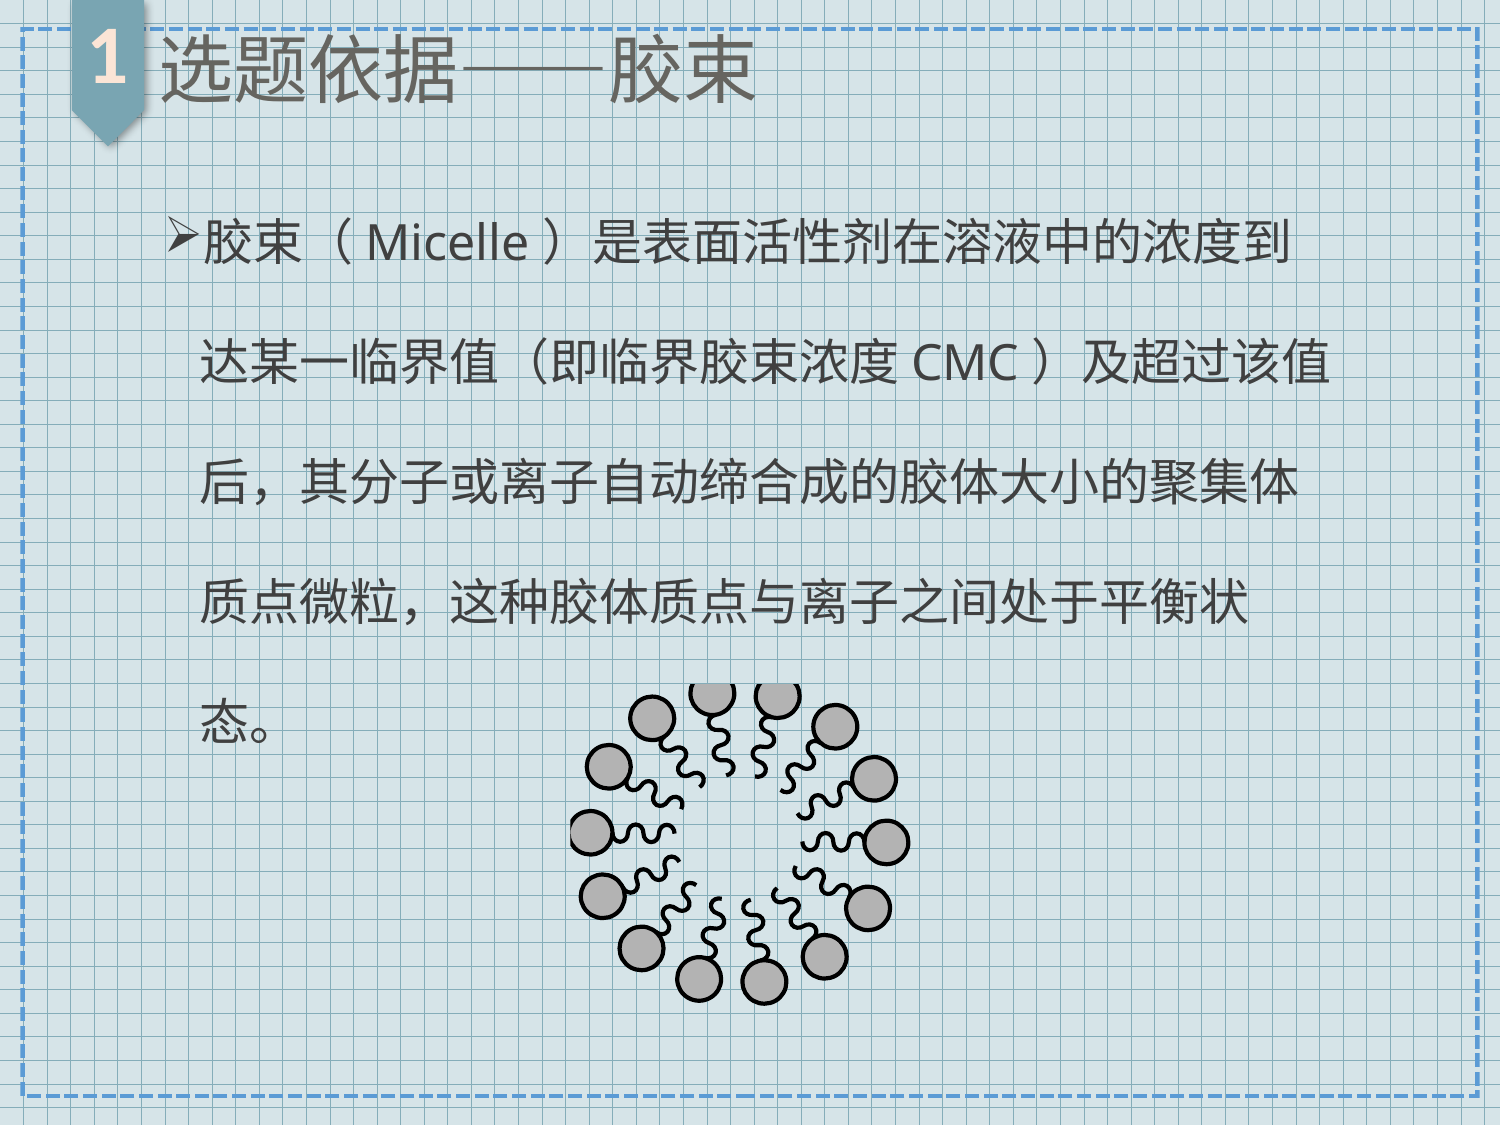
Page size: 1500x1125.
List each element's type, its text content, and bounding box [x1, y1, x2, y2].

list 选题依据——胶束 [143, 34, 930, 112]
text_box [570, 684, 930, 1039]
list 1 [71, 0, 145, 123]
text_box 胶束（Micelle）是表面活性剂在溶液中的浓度到达某一临界值（即临界胶束浓度CMC）及超过该值后，其分子或离子自动缔合成的胶体大小的聚集体质点微粒，这种胶体质点与离子之间处于平衡状态。 [149, 143, 1351, 758]
